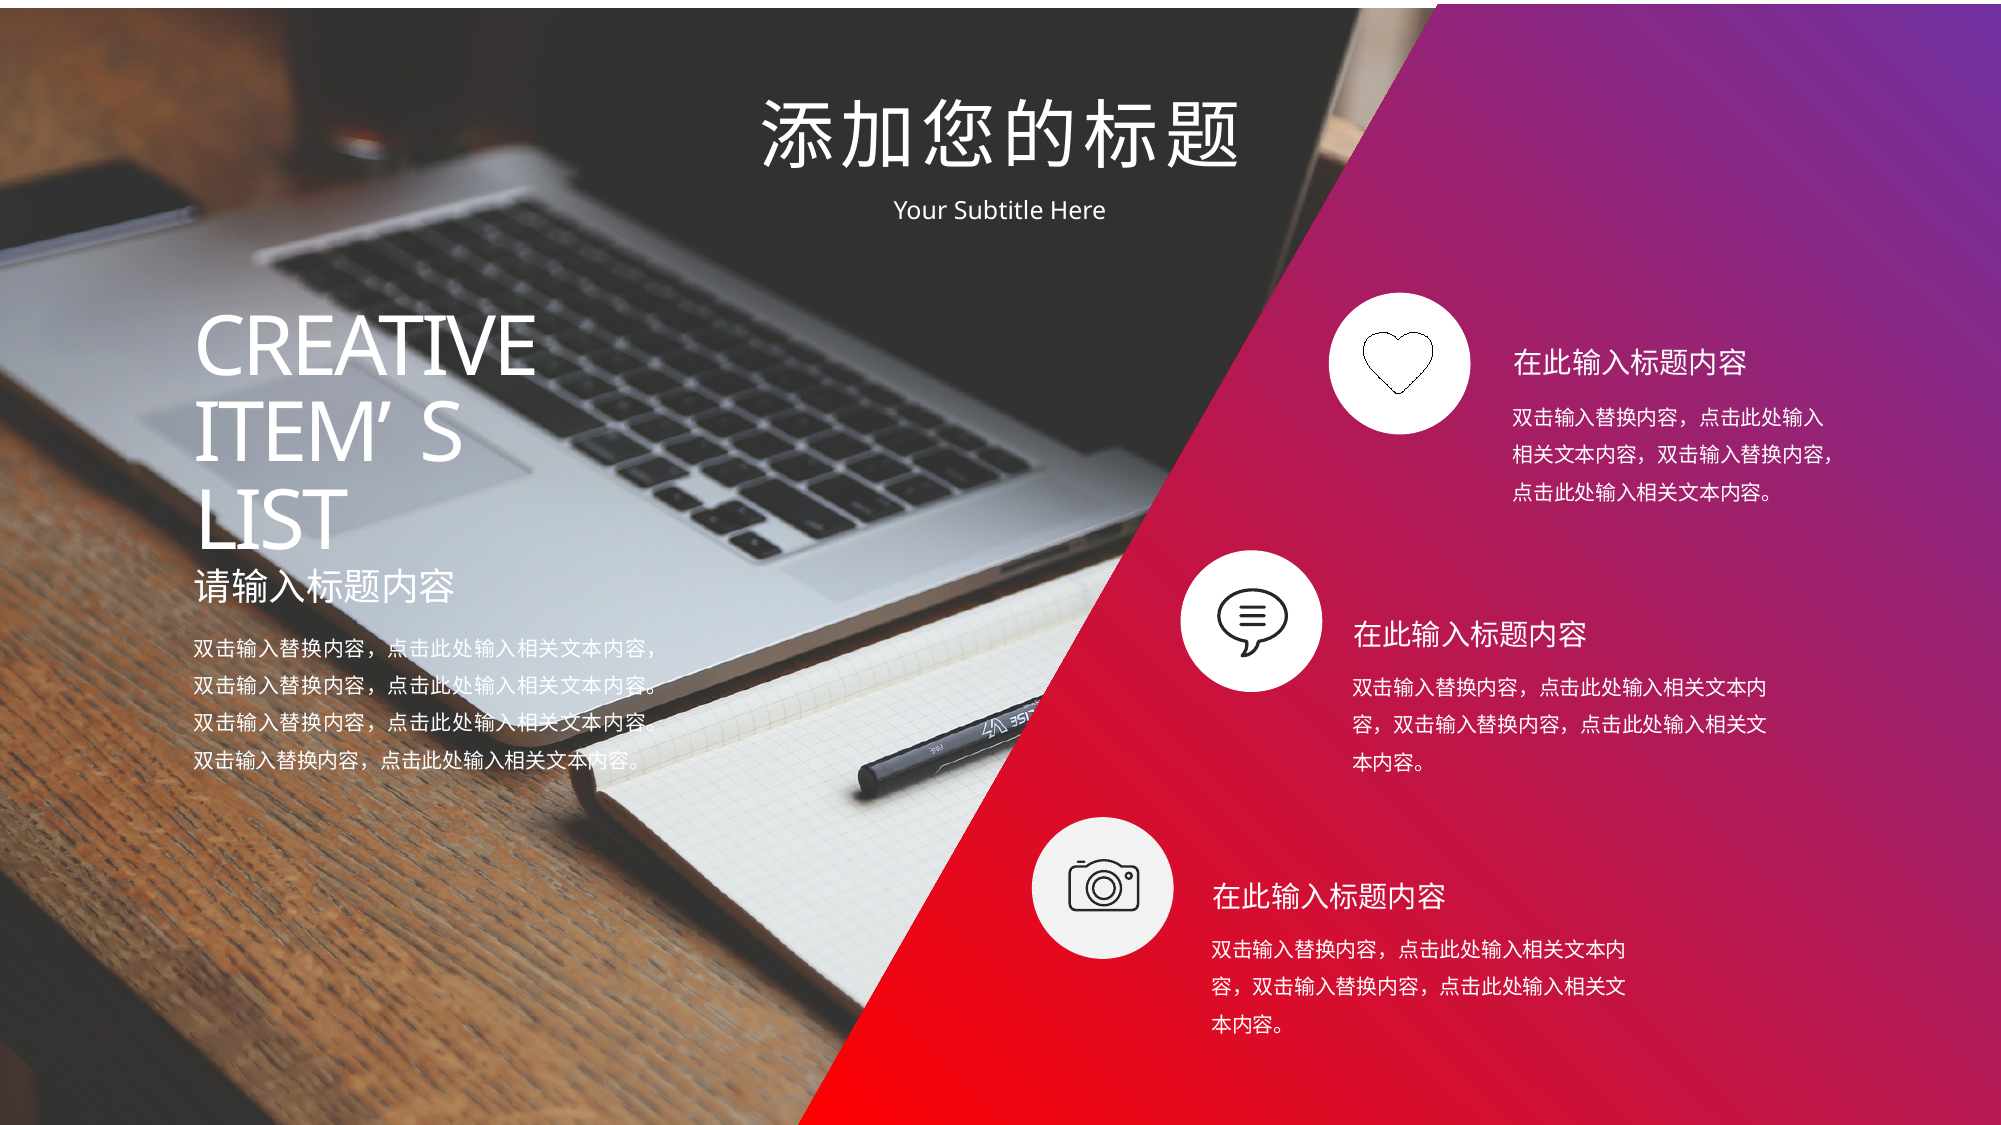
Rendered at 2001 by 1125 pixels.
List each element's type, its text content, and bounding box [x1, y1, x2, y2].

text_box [1031, 817, 1174, 959]
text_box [1180, 550, 1323, 692]
text_box [1436, 4, 2000, 1125]
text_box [1328, 292, 1471, 435]
picture [0, 7, 1692, 1125]
text_box 双击输入替换内容，点击此处输入相关文本内容，双击输入替换内容，点击此处输入相关文本内容。 [1692, 384, 1858, 512]
text_box 双击输入替换内容，点击此处输入相关文本内容，双击输入替换内容，点击此处输入相关文本内容。 [1692, 654, 1794, 782]
text_box 在此输入标题内容 [1692, 330, 1763, 384]
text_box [178, 370, 569, 487]
